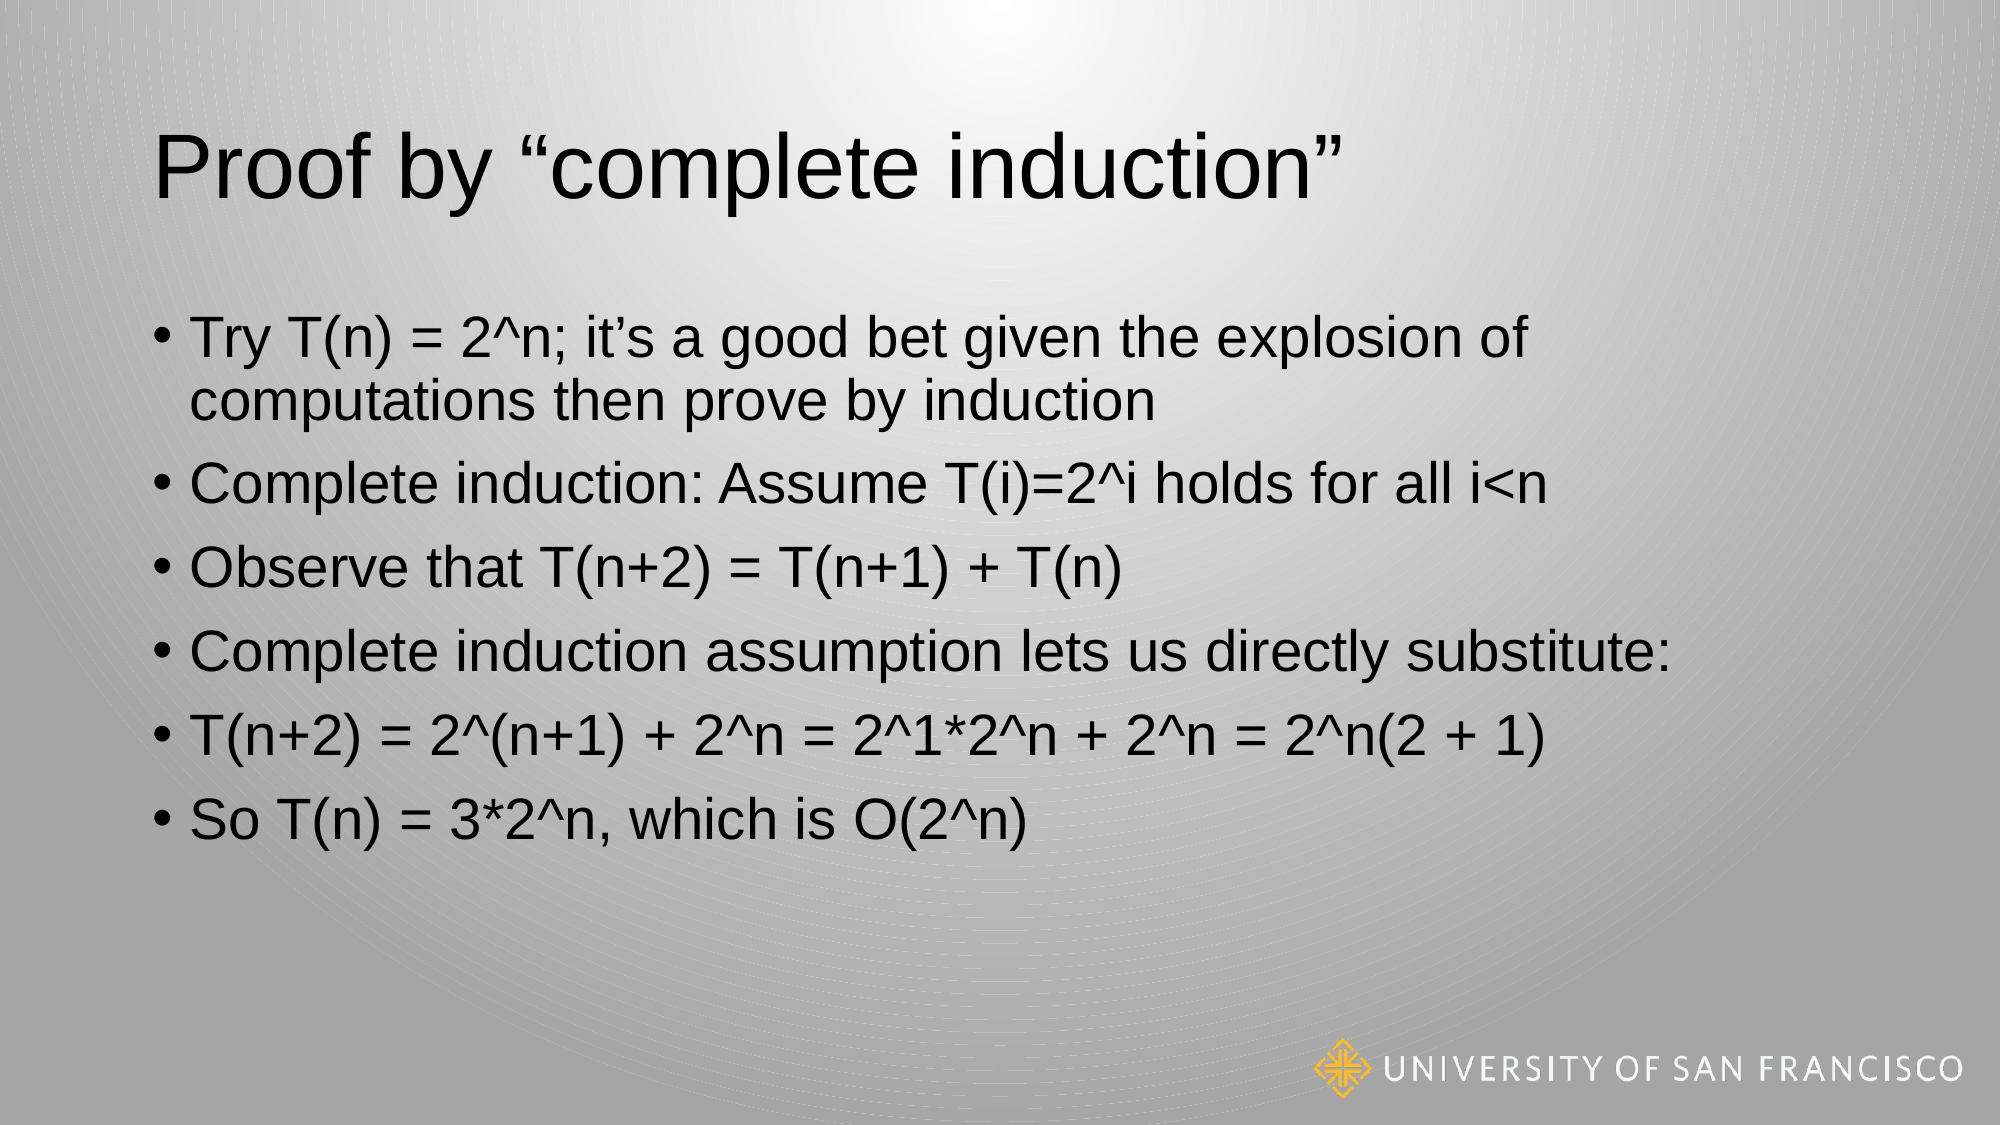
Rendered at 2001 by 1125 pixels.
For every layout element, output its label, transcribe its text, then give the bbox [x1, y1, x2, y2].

title Proof by “complete induction” [137, 59, 1863, 278]
list Try T(n) = 2^n; it’s a good bet given the explosion of computations then prove by induction Complete induction: Assume T(i)=2^i holds for all i<n Observe that T(n+2) = T(n+1) + T(n) Complete induction assumption lets us directly substitute: T(n+2) = 2^(n+1) + 2^n = 2^1*2^n + 2^n = 2^n(2 + 1) So T(n) = 3*2^n, which is O(2^n) [137, 299, 1863, 1014]
